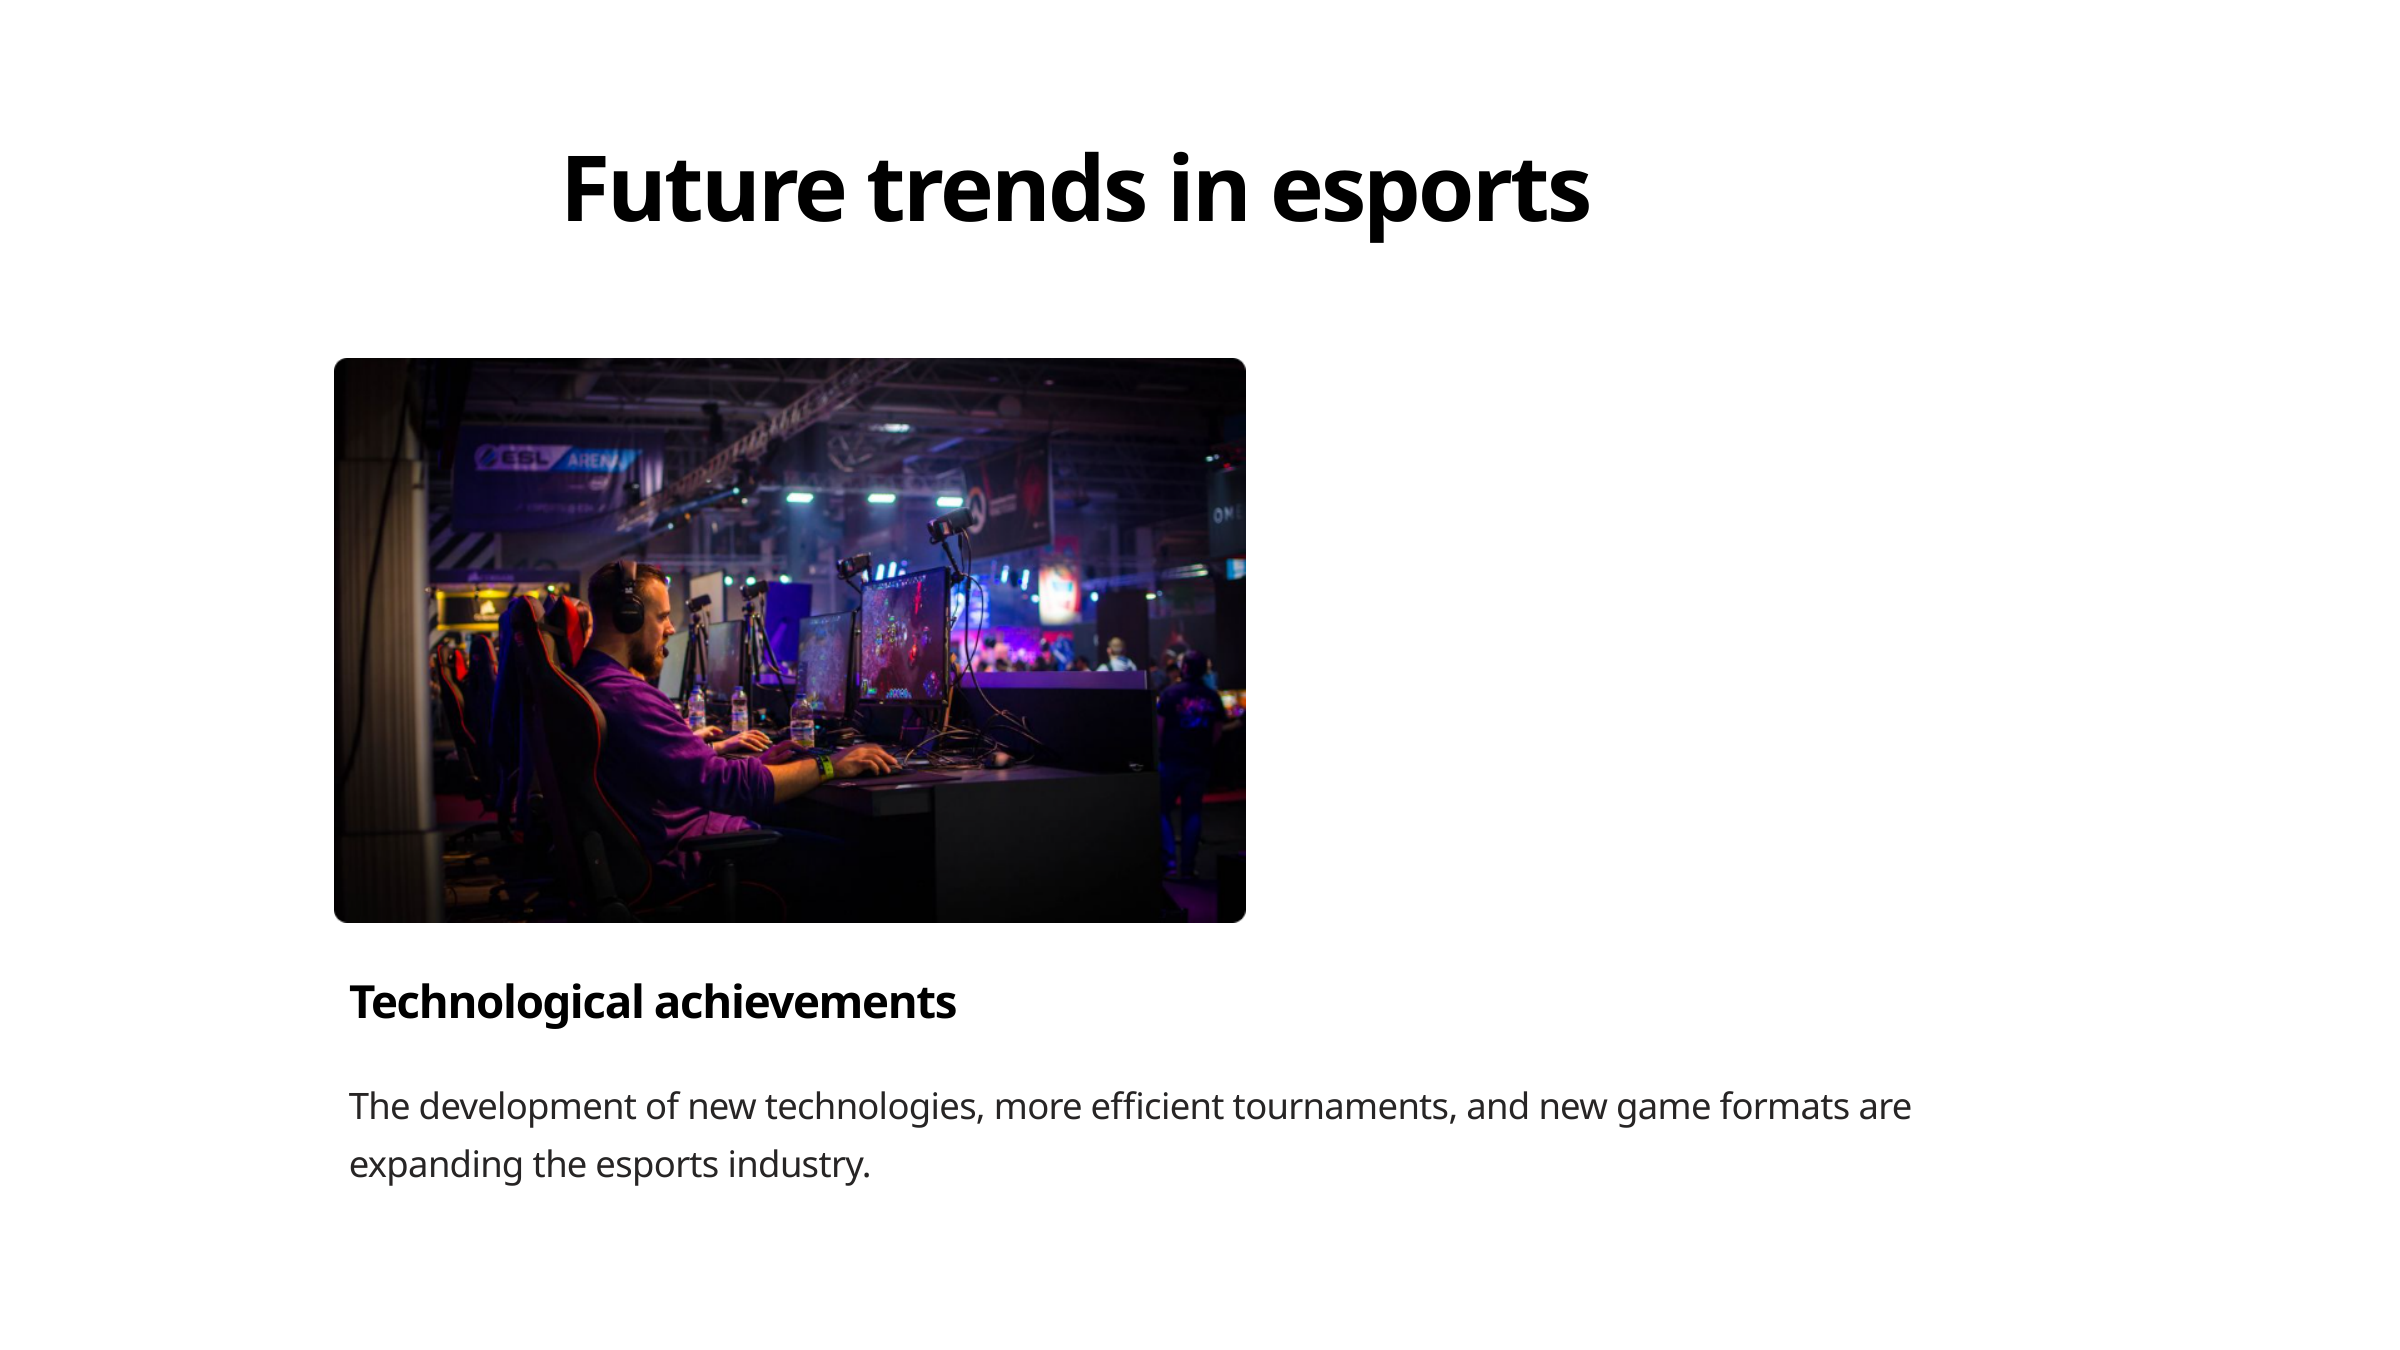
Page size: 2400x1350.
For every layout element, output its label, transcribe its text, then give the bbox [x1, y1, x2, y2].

picture [334, 358, 1246, 923]
text_box Technological achievements [334, 963, 875, 1021]
text_box Future trends in esports [545, 118, 1946, 233]
text_box The development of new technologies, more efficient tournaments, and new game formats are expanding the esports industry. [334, 1061, 2066, 1178]
